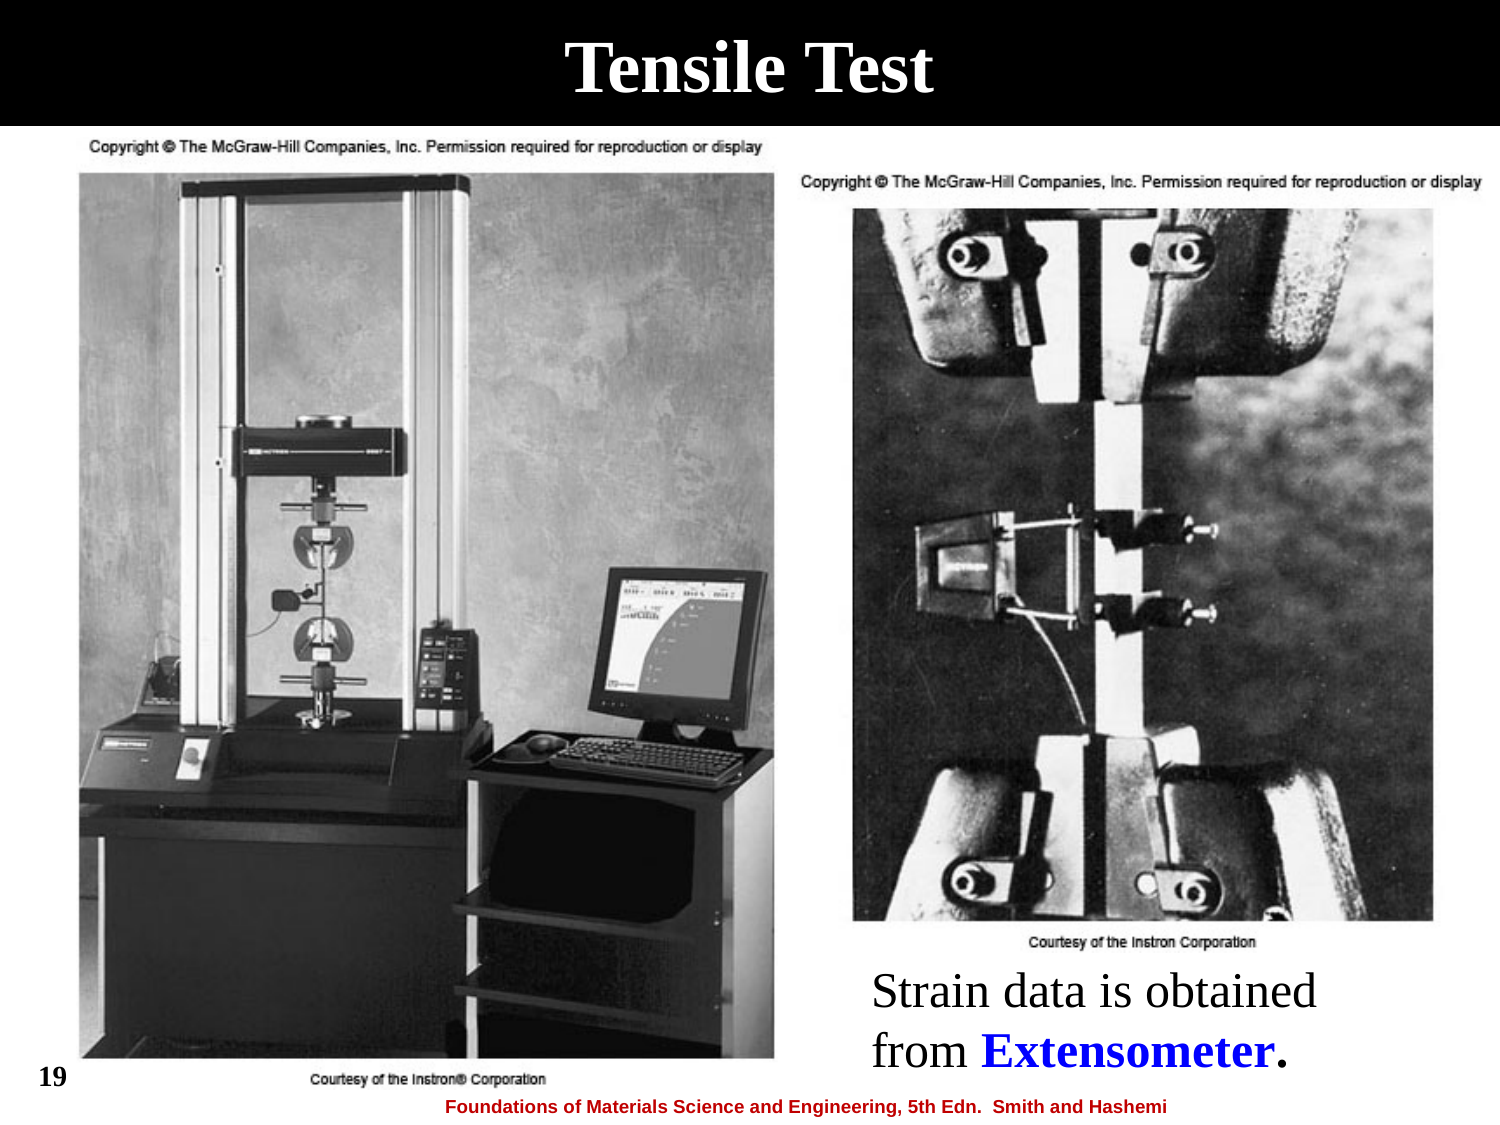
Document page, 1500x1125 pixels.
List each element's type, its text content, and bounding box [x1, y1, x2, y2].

picture [796, 172, 1487, 953]
text_box Strain data is obtained from Extensometer. [856, 960, 1436, 1085]
slide_number 19 [0, 1049, 83, 1125]
text_box Tensile Test [0, 0, 1500, 125]
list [76, 136, 778, 1090]
